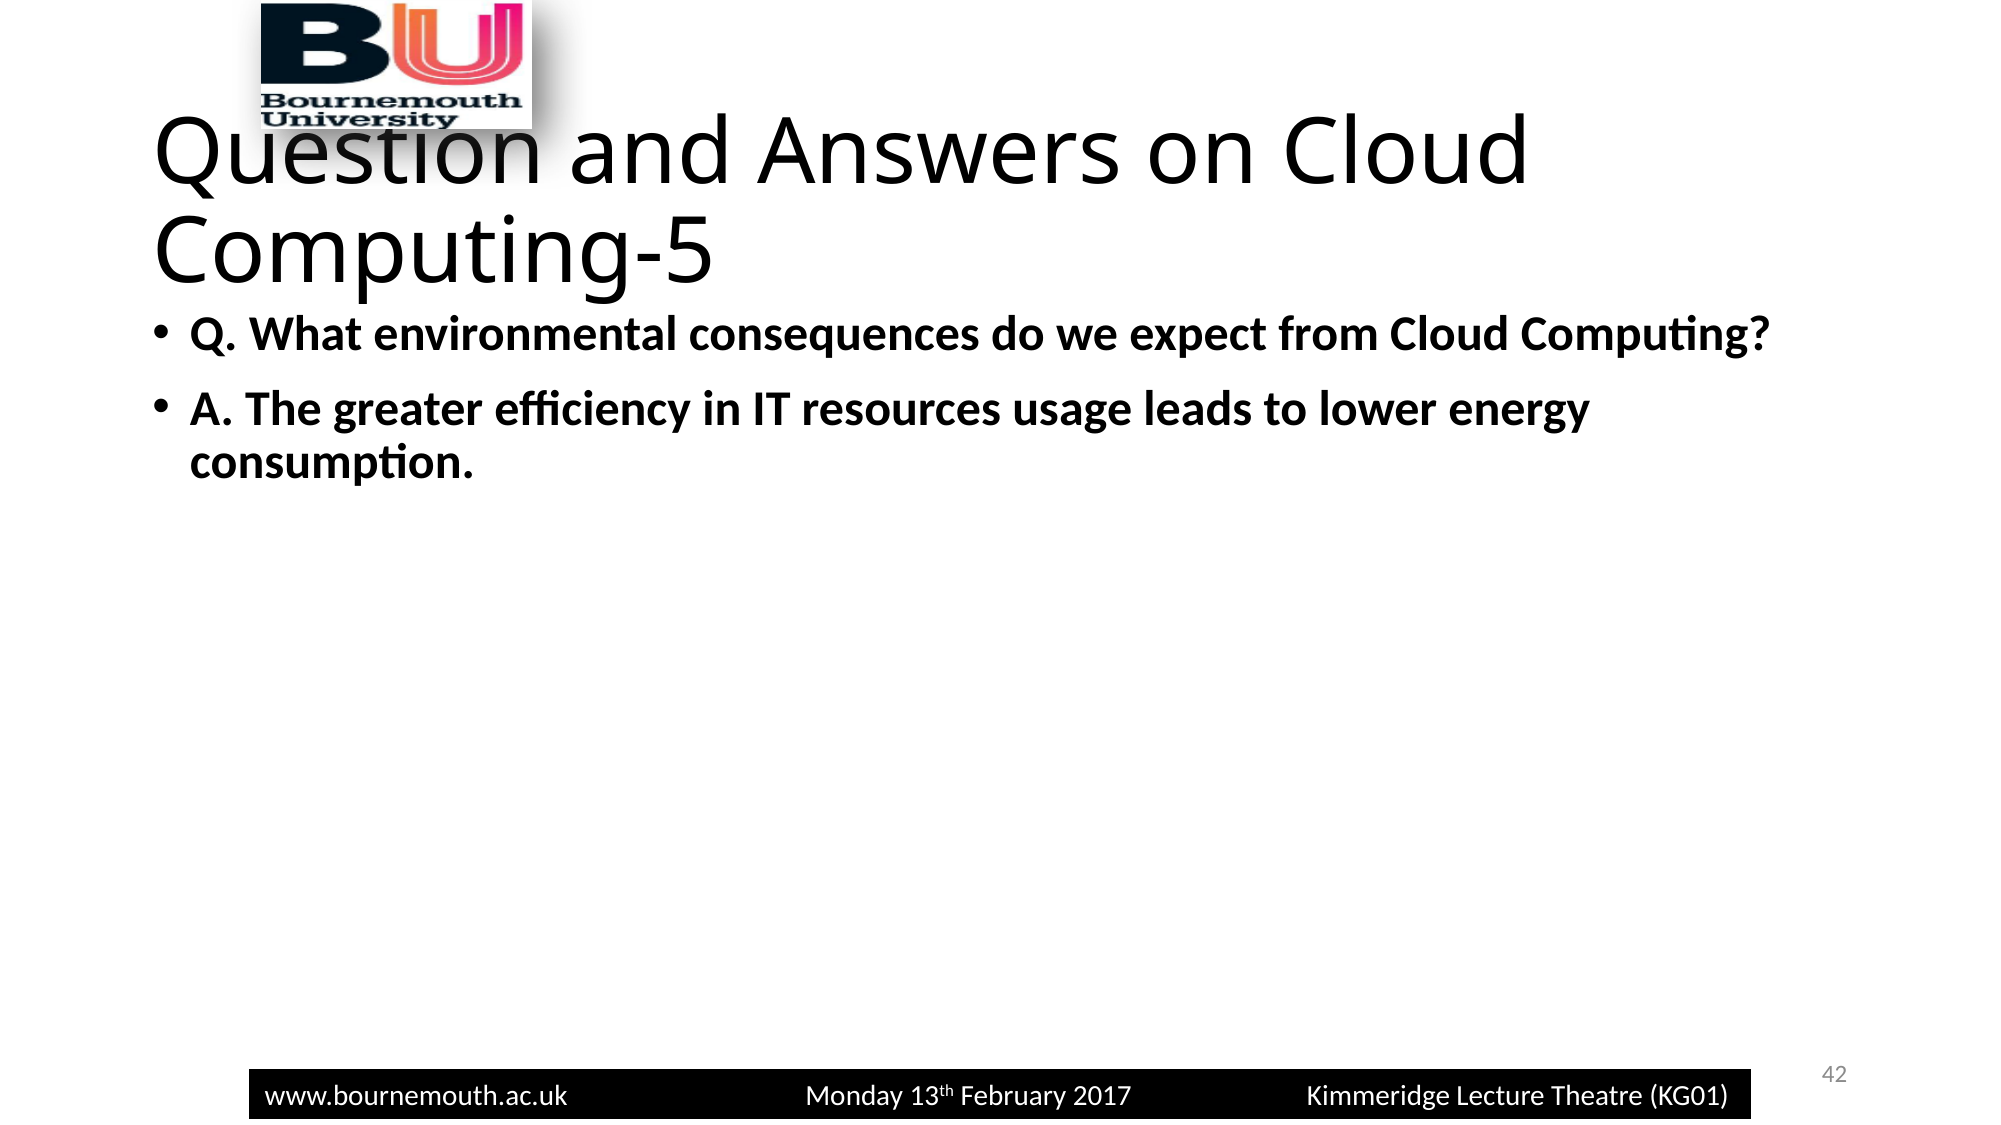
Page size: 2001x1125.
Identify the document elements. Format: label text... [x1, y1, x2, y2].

list Q. What environmental consequences do we expect from Cloud Computing? A. The greater efficiency in IT resources usage leads to lower energy consumption. [137, 299, 1863, 1014]
slide_number 42 [1412, 1042, 1863, 1103]
picture [261, 0, 532, 129]
title Question and Answers on Cloud Computing-5 [137, 128, 1863, 278]
text_box www.bournemouth.ac.uk Monday 13th February 2017 Kimmeridge Lecture Theatre (KG01) [249, 1069, 1751, 1119]
